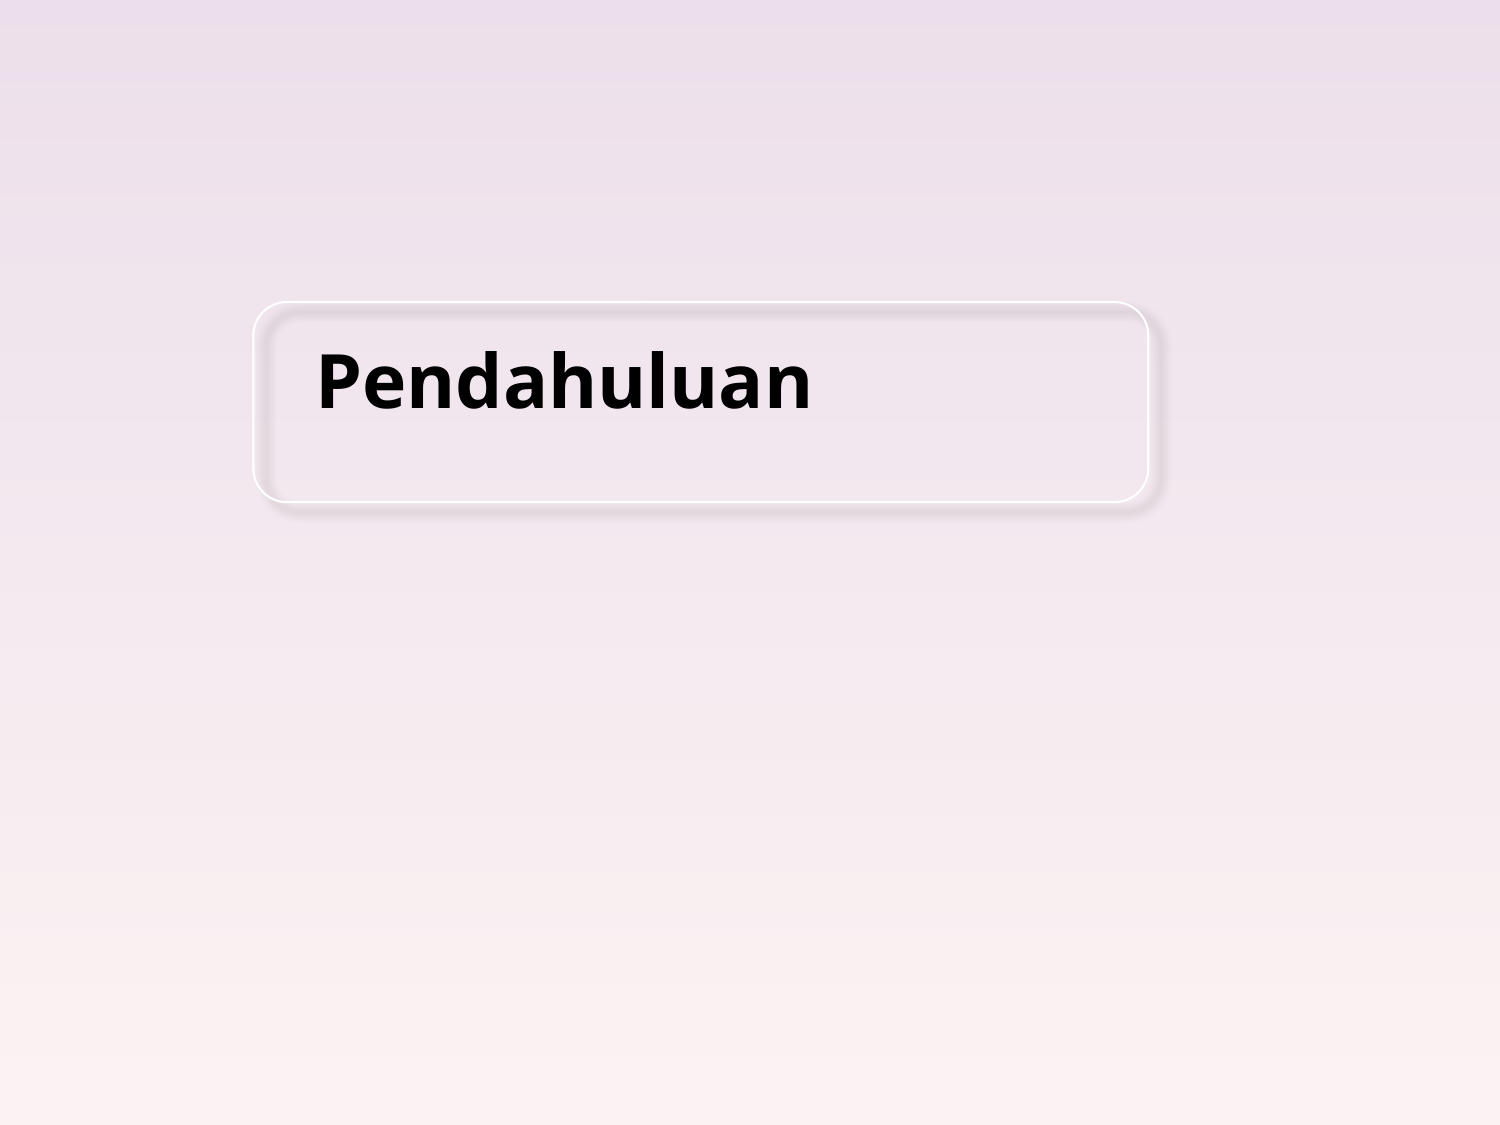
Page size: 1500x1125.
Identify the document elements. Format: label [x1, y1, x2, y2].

text_box [253, 301, 1476, 503]
